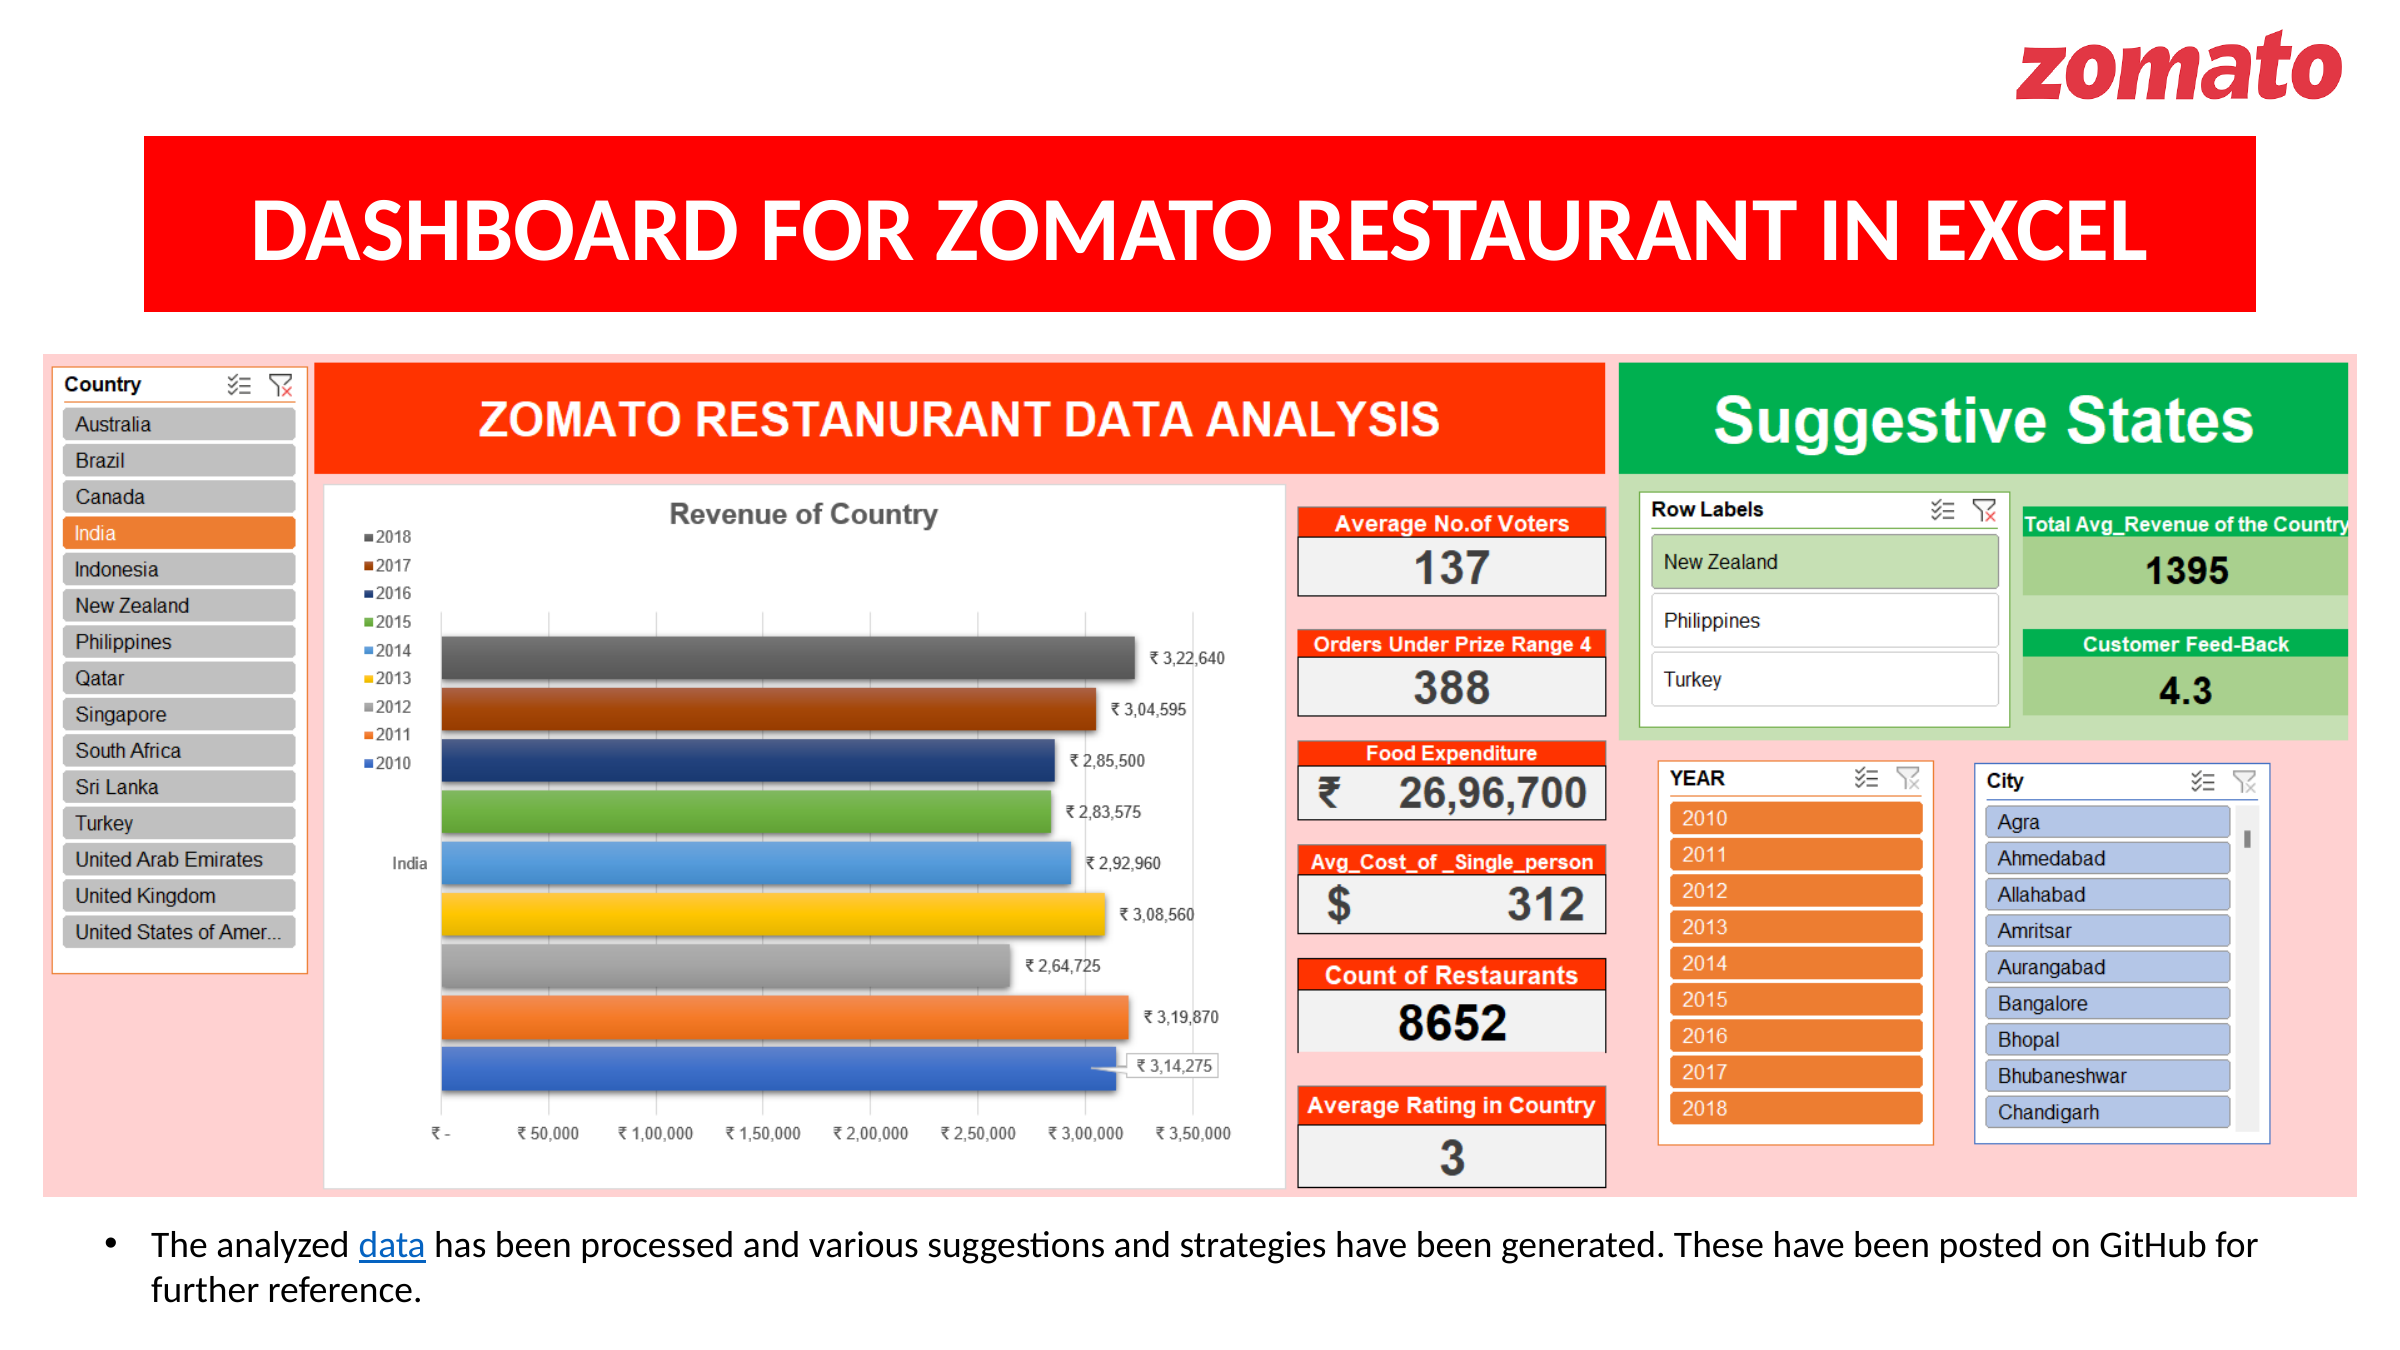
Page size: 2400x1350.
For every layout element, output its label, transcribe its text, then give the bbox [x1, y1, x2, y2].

picture [43, 354, 2357, 1197]
text_box The analyzed data has been processed and various suggestions and strategies have been generated. These have been posted on GitHub for further reference. [89, 1212, 2311, 1318]
picture [2016, 29, 2342, 100]
text_box DASHBOARD FOR ZOMATO RESTAURANT IN EXCEL [144, 136, 2256, 312]
